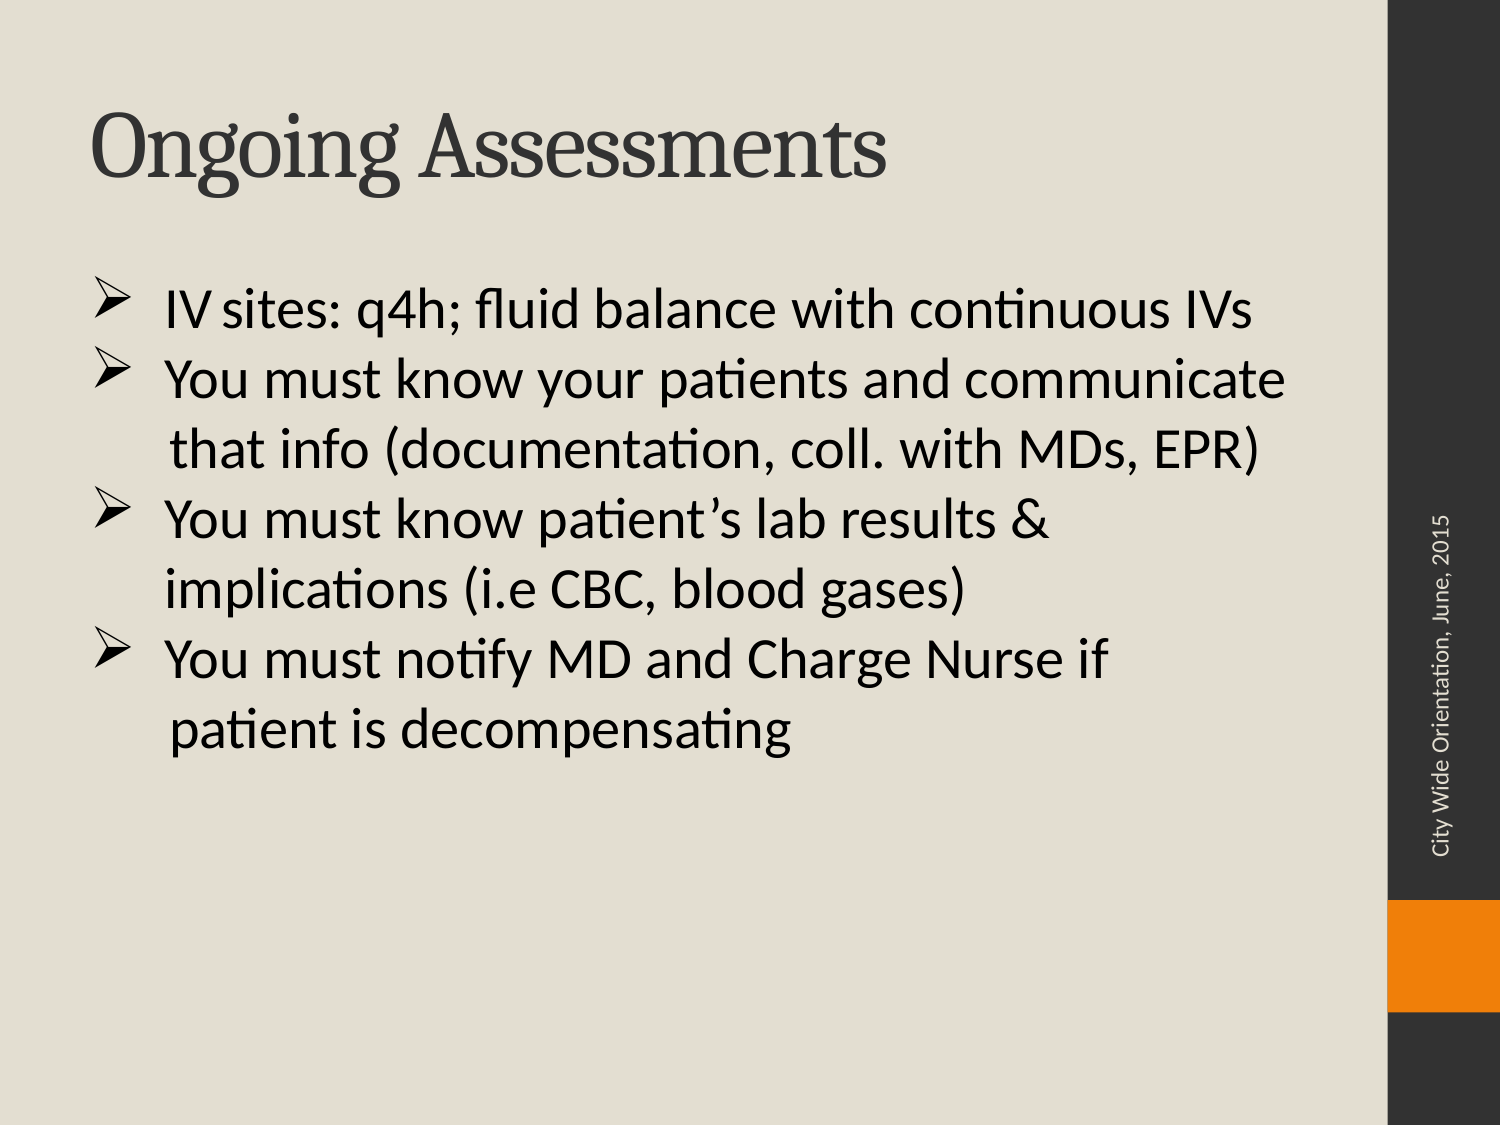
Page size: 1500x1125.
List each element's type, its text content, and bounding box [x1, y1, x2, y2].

title Ongoing Assessments [75, 45, 1325, 233]
text_box IV sites: q4h; fluid balance with continuous IVs You must know your patients and communicate that info (documentation, coll. with MDs, EPR) You must know patient’s lab results & implications (i.e CBC, blood gases) You must notify MD and Charge Nurse if patient is decompensating [75, 262, 1325, 837]
footer City Wide Orientation, June, 2015 [1408, 500, 1469, 889]
